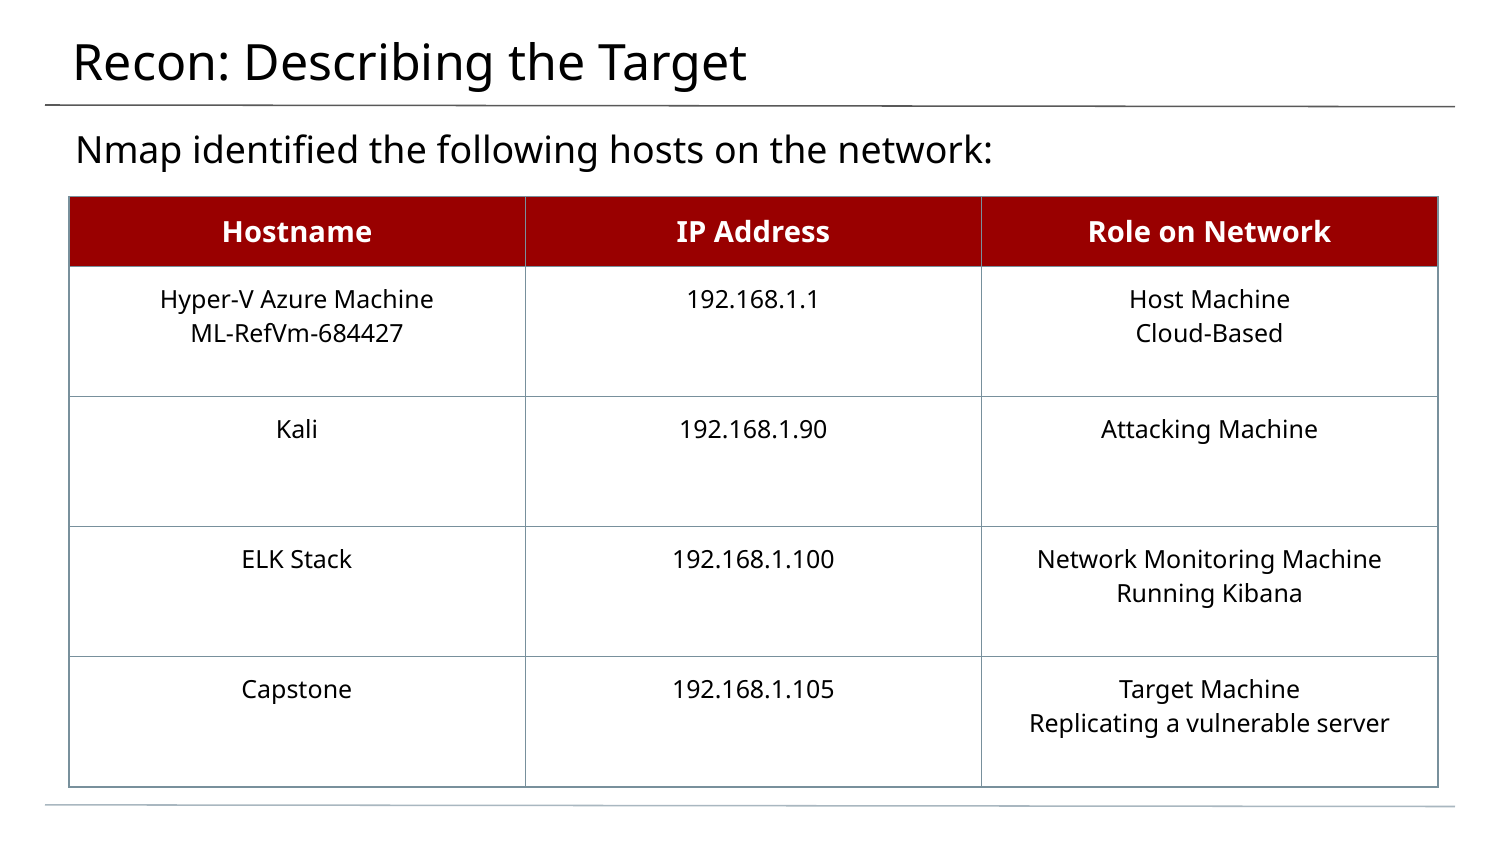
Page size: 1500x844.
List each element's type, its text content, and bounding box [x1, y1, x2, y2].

table_cell Host Machine Cloud-Based [982, 267, 1437, 396]
table_cell Attacking Machine [982, 397, 1437, 526]
table_header IP Address [526, 197, 981, 266]
table_cell 192.168.1.1 [526, 267, 981, 396]
table_header Hostname [70, 197, 525, 266]
title Recon: Describing the Target [0, 0, 1500, 88]
table_cell Hyper-V Azure Machine ML-RefVm-684427 [70, 267, 525, 396]
table_header Role on Network [982, 197, 1437, 266]
table_cell Kali [70, 397, 525, 526]
table_cell Network Monitoring Machine Running Kibana [982, 527, 1437, 656]
table_cell 192.168.1.100 [526, 527, 981, 656]
table_cell 192.168.1.105 [526, 657, 981, 786]
table_cell Capstone [70, 657, 525, 786]
table_cell 192.168.1.90 [526, 397, 981, 526]
table_cell Target Machine Replicating a vulnerable server [982, 657, 1437, 786]
table_cell ELK Stack [70, 527, 525, 656]
subtitle Nmap identified the following hosts on the network: [0, 110, 1500, 171]
